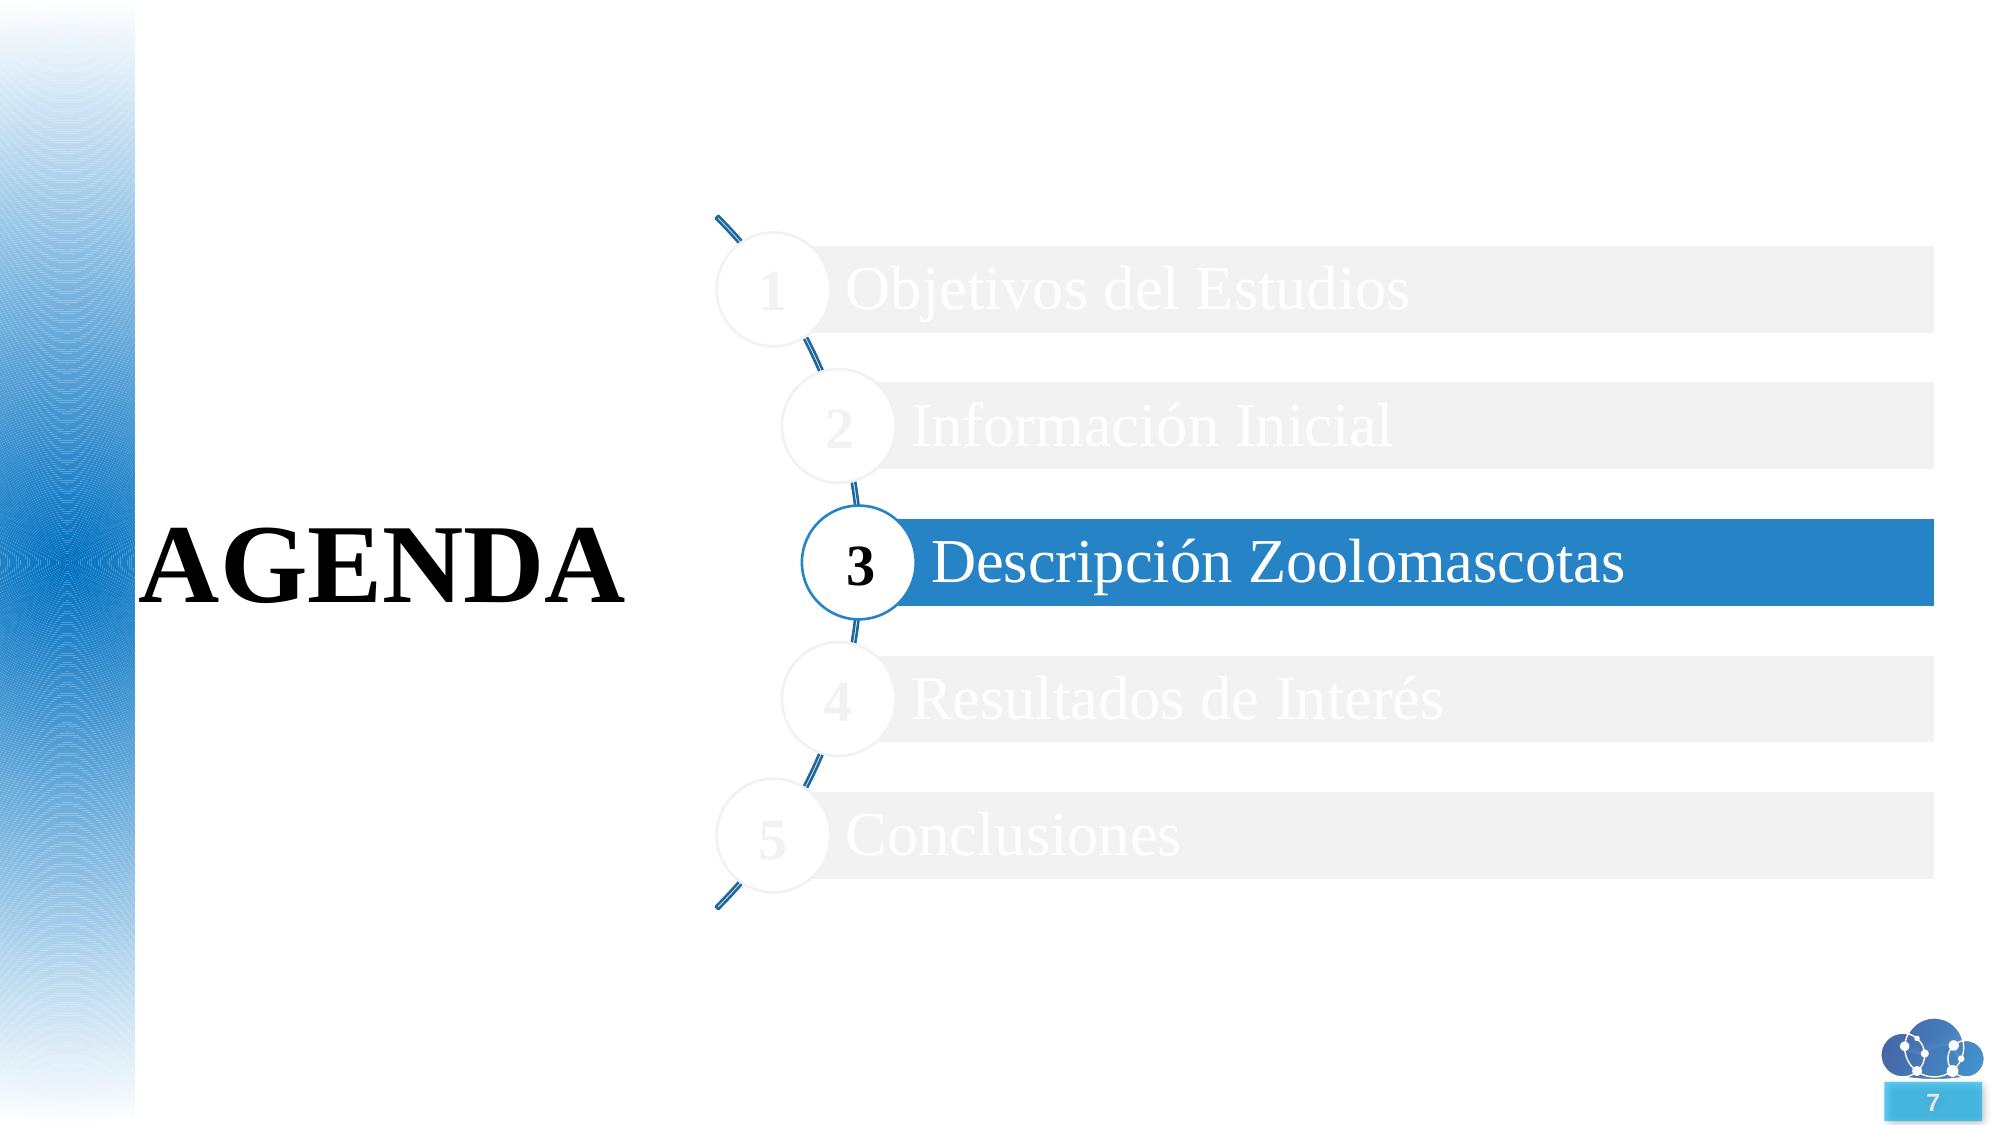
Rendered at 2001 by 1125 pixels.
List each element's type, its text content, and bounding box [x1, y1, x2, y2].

slide_number 7 [1884, 1081, 1983, 1122]
text_box AGENDA [124, 482, 642, 633]
text_box [0, 0, 136, 1125]
picture [1876, 1015, 1987, 1083]
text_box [704, 197, 1947, 927]
